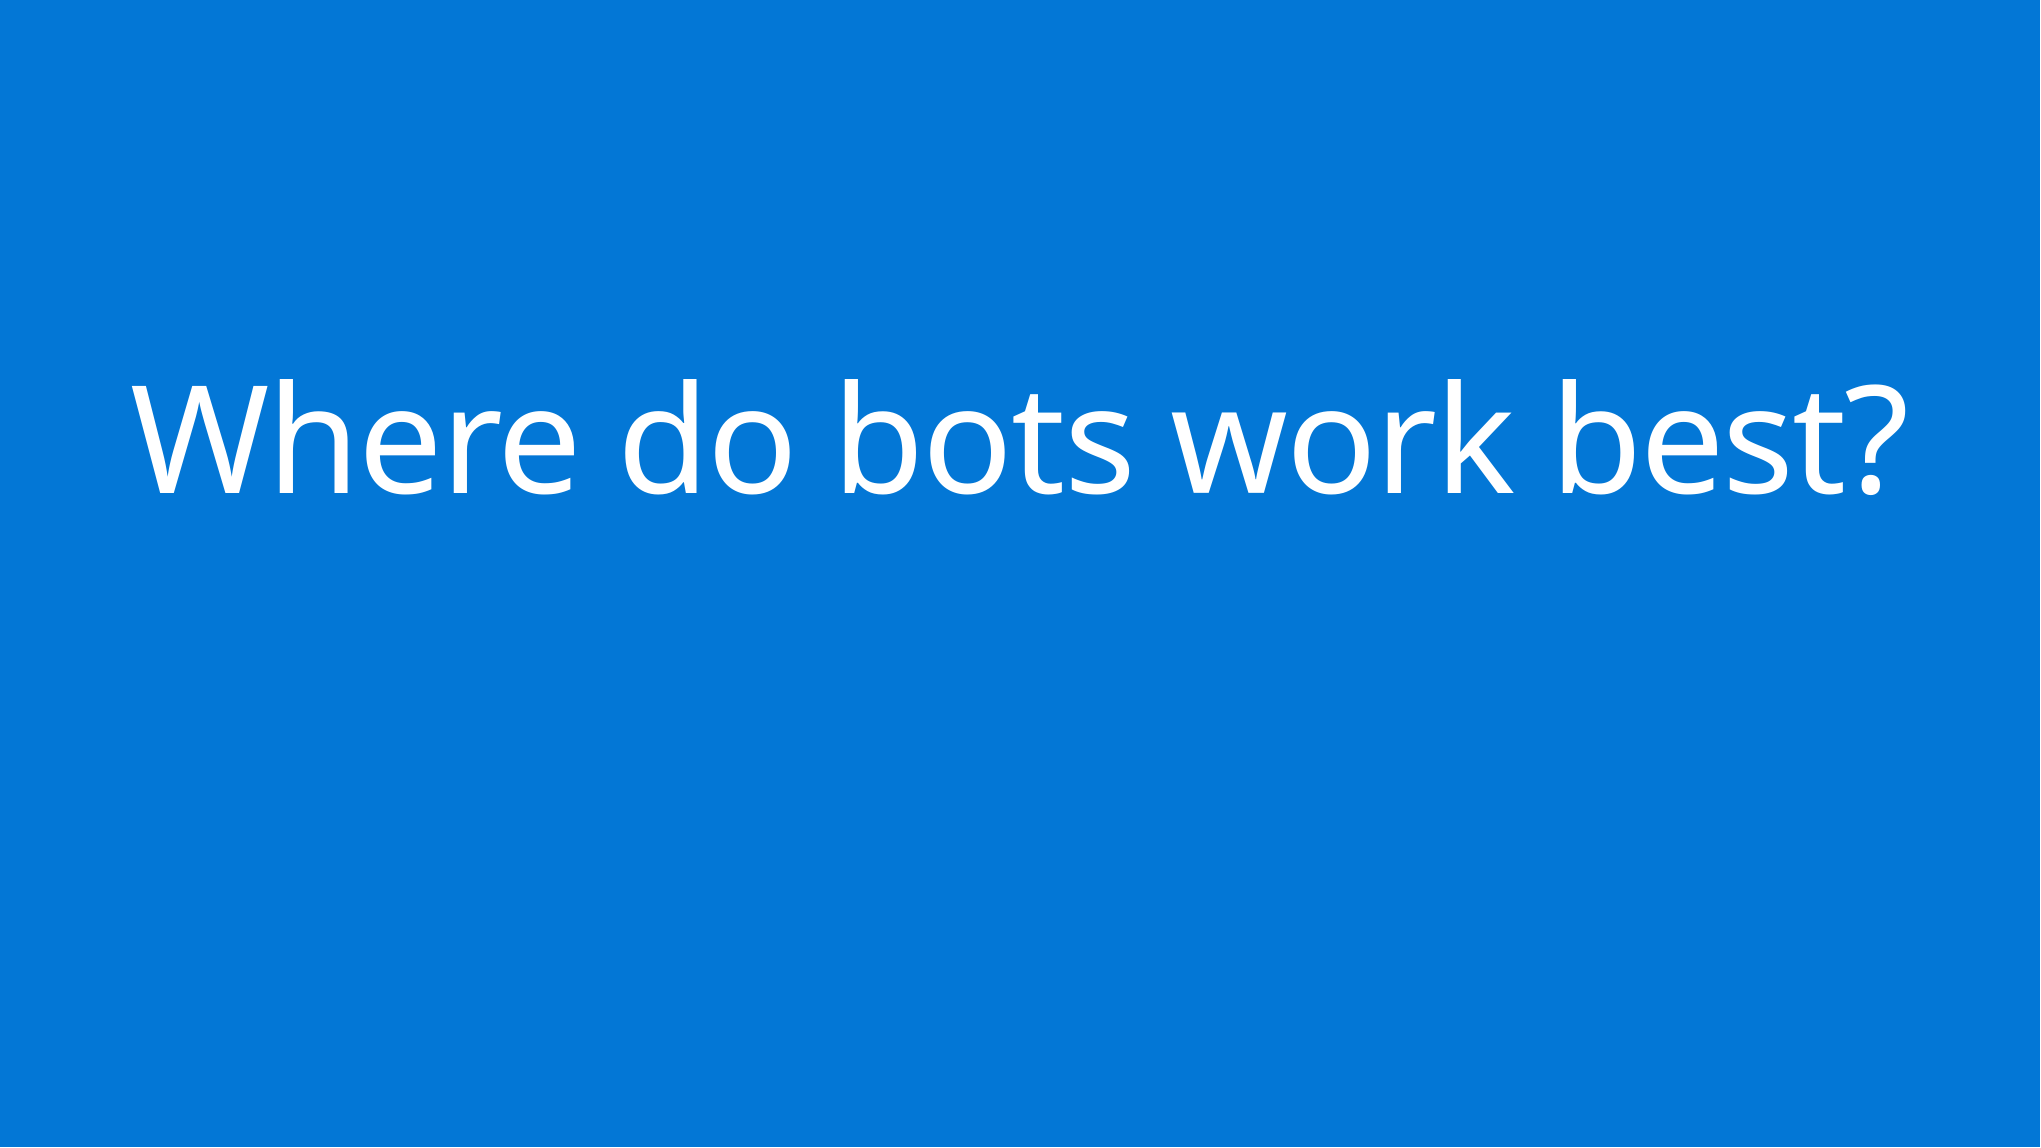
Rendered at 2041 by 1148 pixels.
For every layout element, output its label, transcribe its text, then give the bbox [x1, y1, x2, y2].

title Where do bots work best? [45, 348, 1996, 543]
